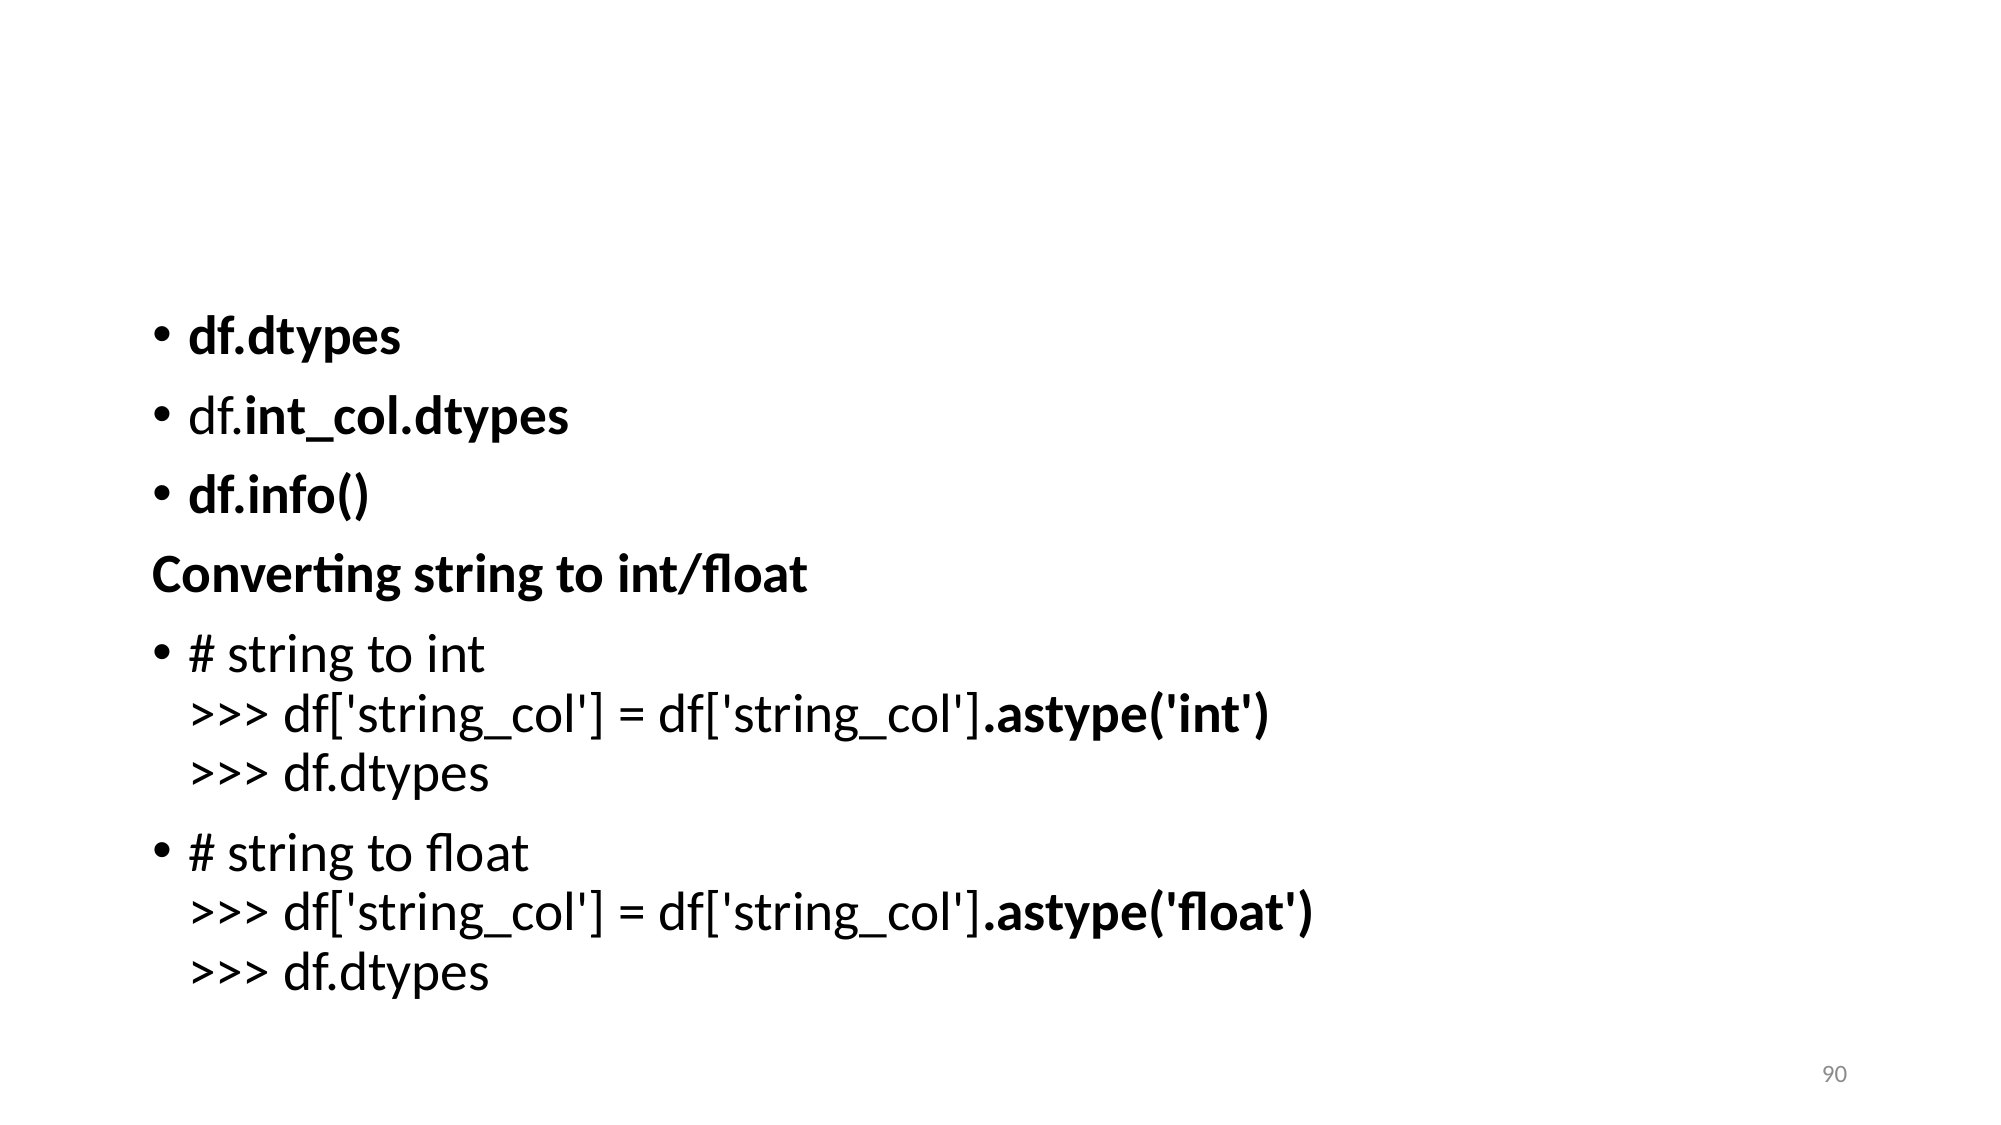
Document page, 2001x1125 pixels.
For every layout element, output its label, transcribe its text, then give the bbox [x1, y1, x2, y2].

slide_number 90 [1412, 1042, 1863, 1103]
list df.dtypes df.int_col.dtypes df.info() Converting string to int/float # string to int >>> df['string_col'] = df['string_col'].astype('int') >>> df.dtypes # string to float >>> df['string_col'] = df['string_col'].astype('float') >>> df.dtypes [137, 299, 1863, 1014]
